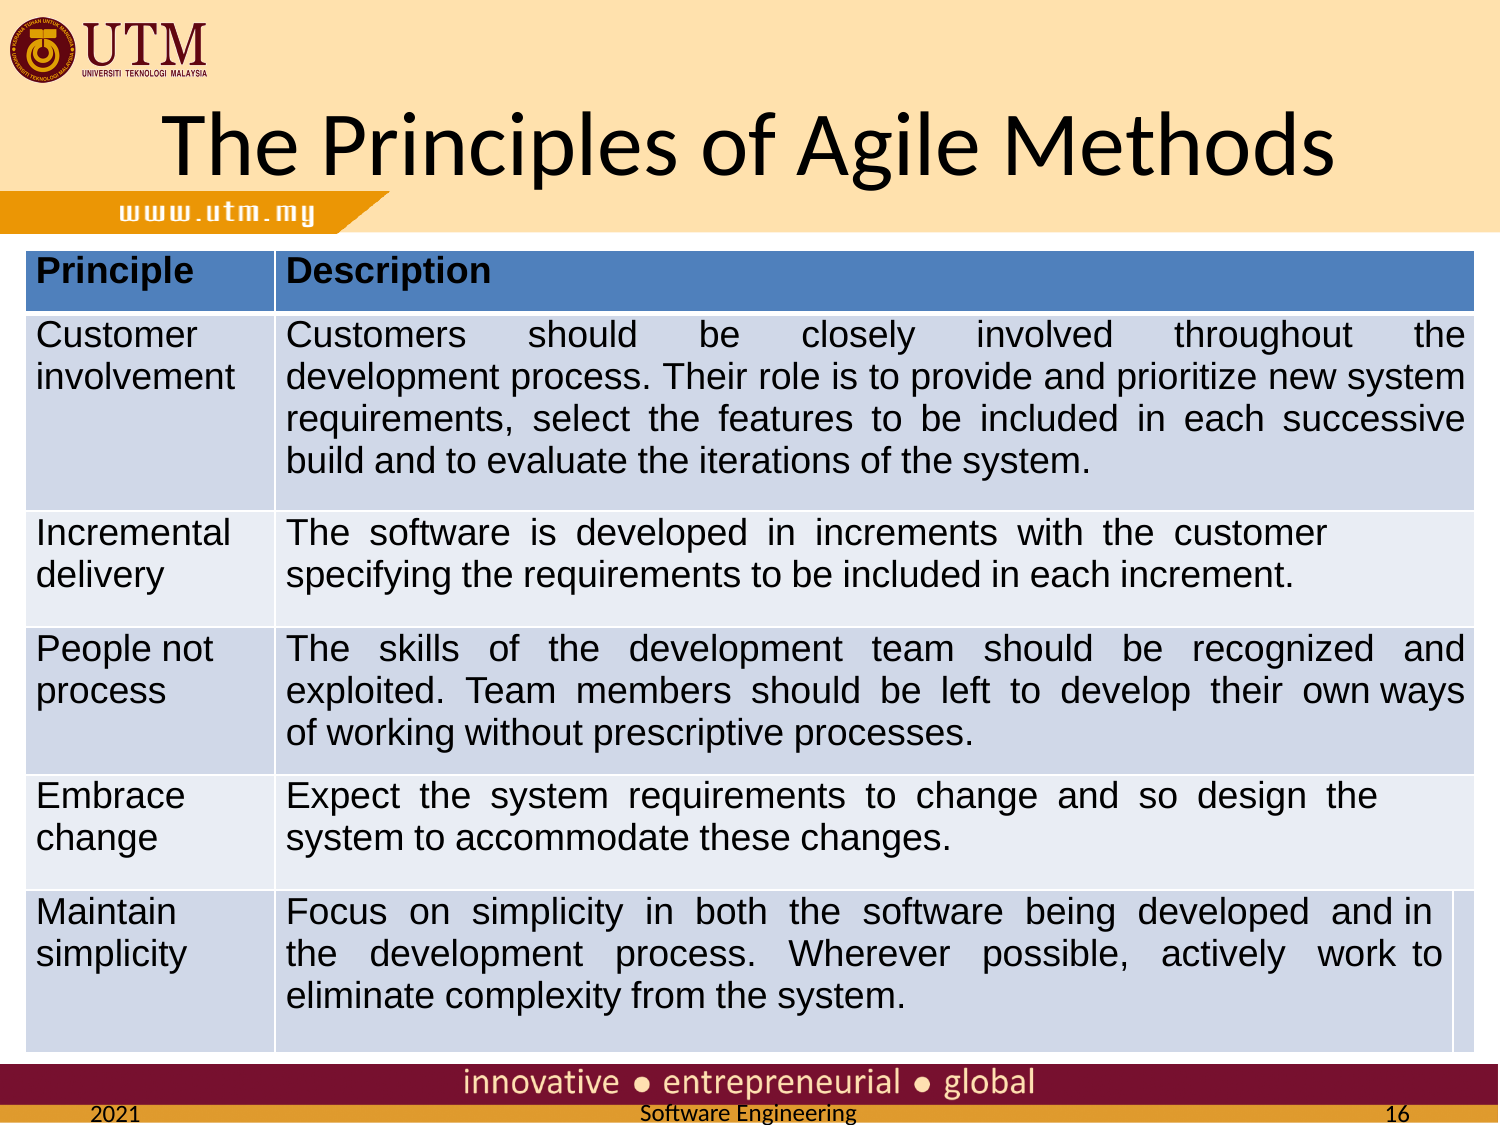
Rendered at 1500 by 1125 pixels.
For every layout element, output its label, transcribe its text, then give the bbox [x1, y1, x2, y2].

footer Software Engineering [425, 1086, 1074, 1125]
table_header Principle [26, 251, 274, 311]
table_cell Customer involvement [26, 316, 274, 510]
picture [10, 17, 207, 83]
title The Principles of Agile Methods [75, 45, 1425, 233]
table_header Description [276, 251, 1474, 311]
table_cell Focus on simplicity in both the software being developed and in the development process. Wherever possible, actively work to eliminate complexity from the system. [276, 891, 1452, 1052]
table_cell [1454, 891, 1474, 1052]
table_cell People not process [26, 628, 274, 774]
table_cell Embrace change [26, 776, 274, 889]
slide_number 2021 [75, 1082, 425, 1125]
table_cell The skills of the development team should be recognized and exploited. Team members should be left to develop their own ways of working without prescriptive processes. [276, 628, 1474, 774]
table_cell Customers should be closely involved throughout the development process. Their role is to provide and prioritize new system requirements, select the features to be included in each successive build and to evaluate the iterations of the system. [276, 316, 1474, 510]
picture [0, 191, 390, 234]
picture [0, 1064, 1498, 1123]
table_cell The software is developed in increments with the customer specifying the requirements to be included in each increment. [276, 512, 1474, 626]
table_cell Expect the system requirements to change and so design the system to accommodate these changes. [276, 776, 1474, 889]
slide_number ‹#› [1074, 1082, 1425, 1125]
table_cell Incremental delivery [26, 512, 274, 626]
table_cell Maintain simplicity [26, 891, 274, 1052]
